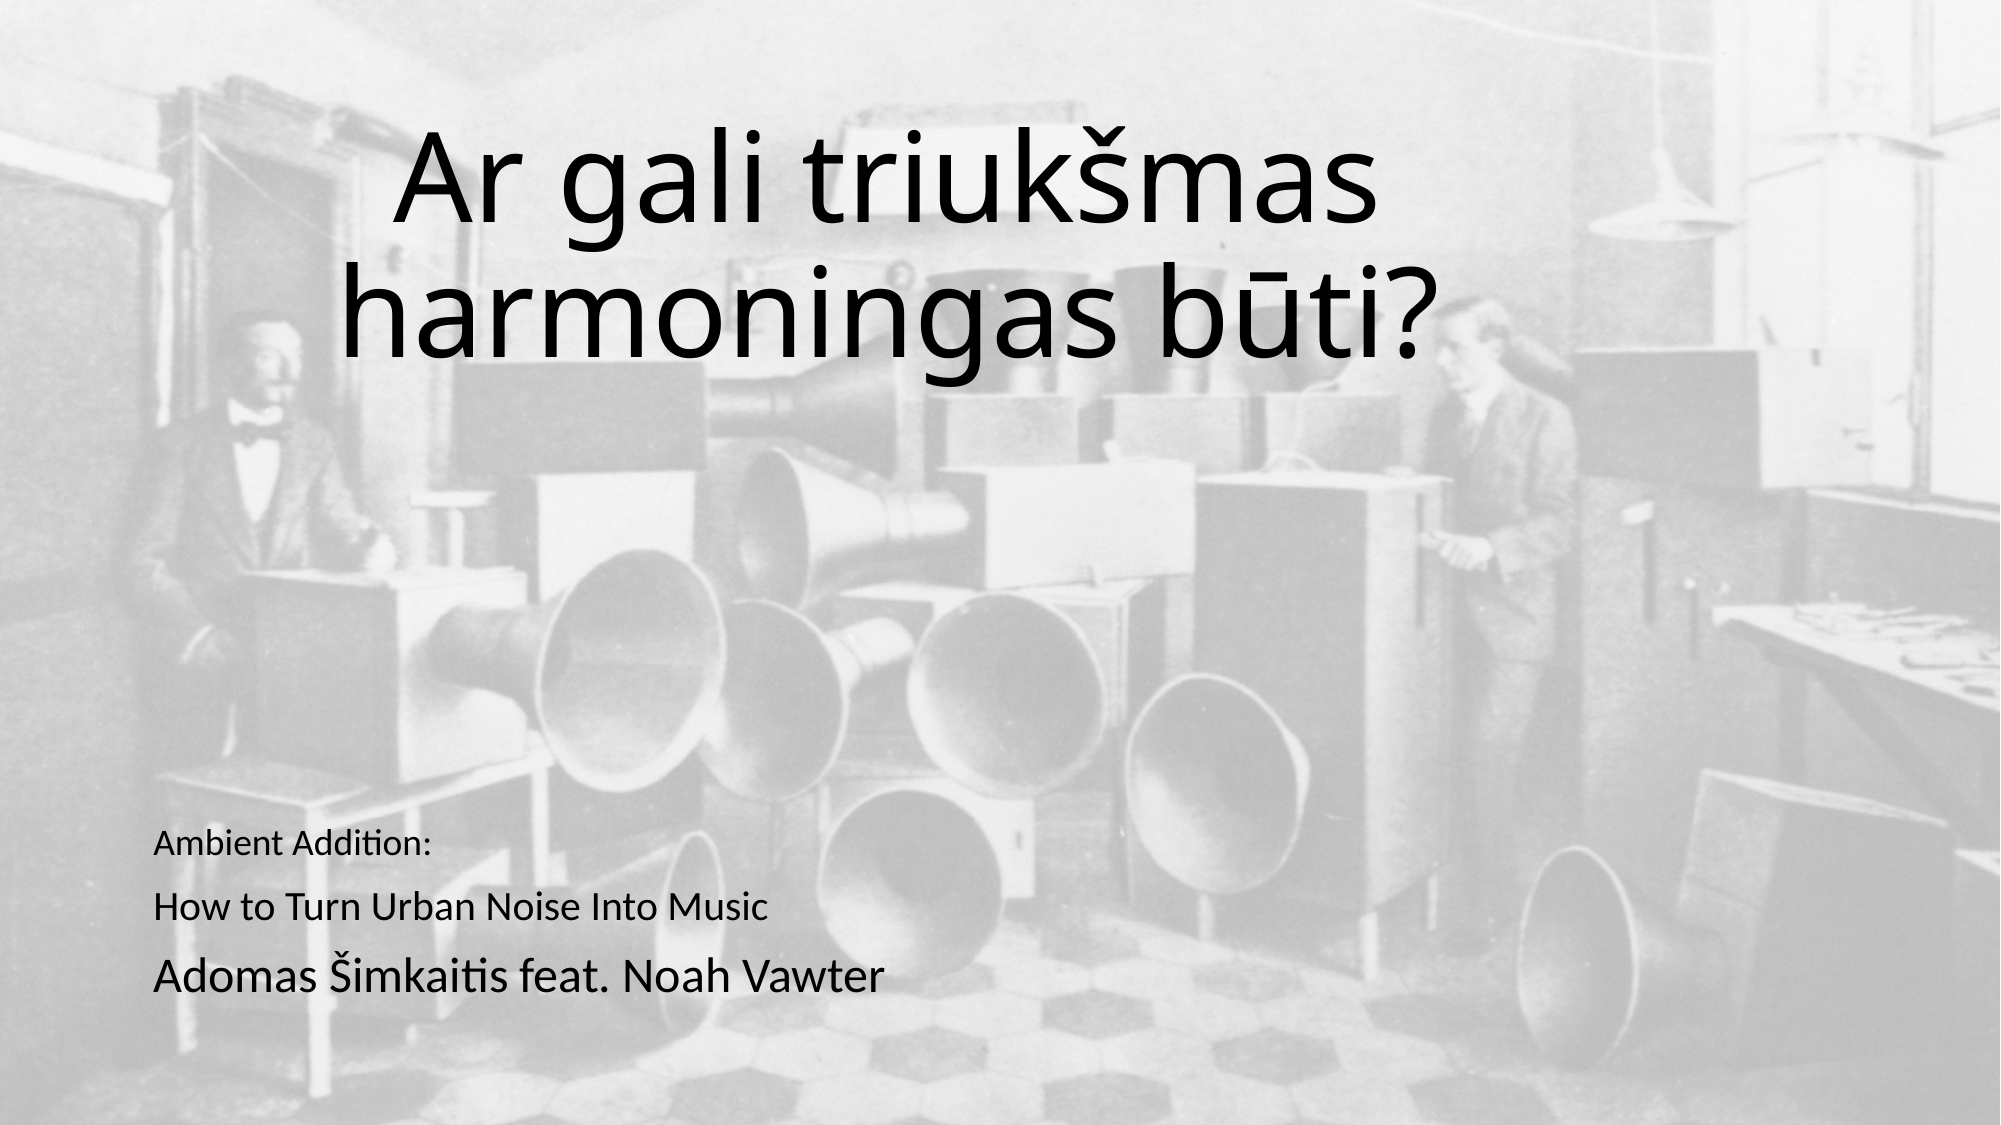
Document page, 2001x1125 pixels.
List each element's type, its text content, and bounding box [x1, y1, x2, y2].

subtitle Ambient Addition: How to Turn Urban Noise Into Music Adomas Šimkaitis feat. Noah Vawter [138, 815, 1639, 1087]
title Ar gali triukšmas harmoningas būti? [138, 0, 1639, 392]
